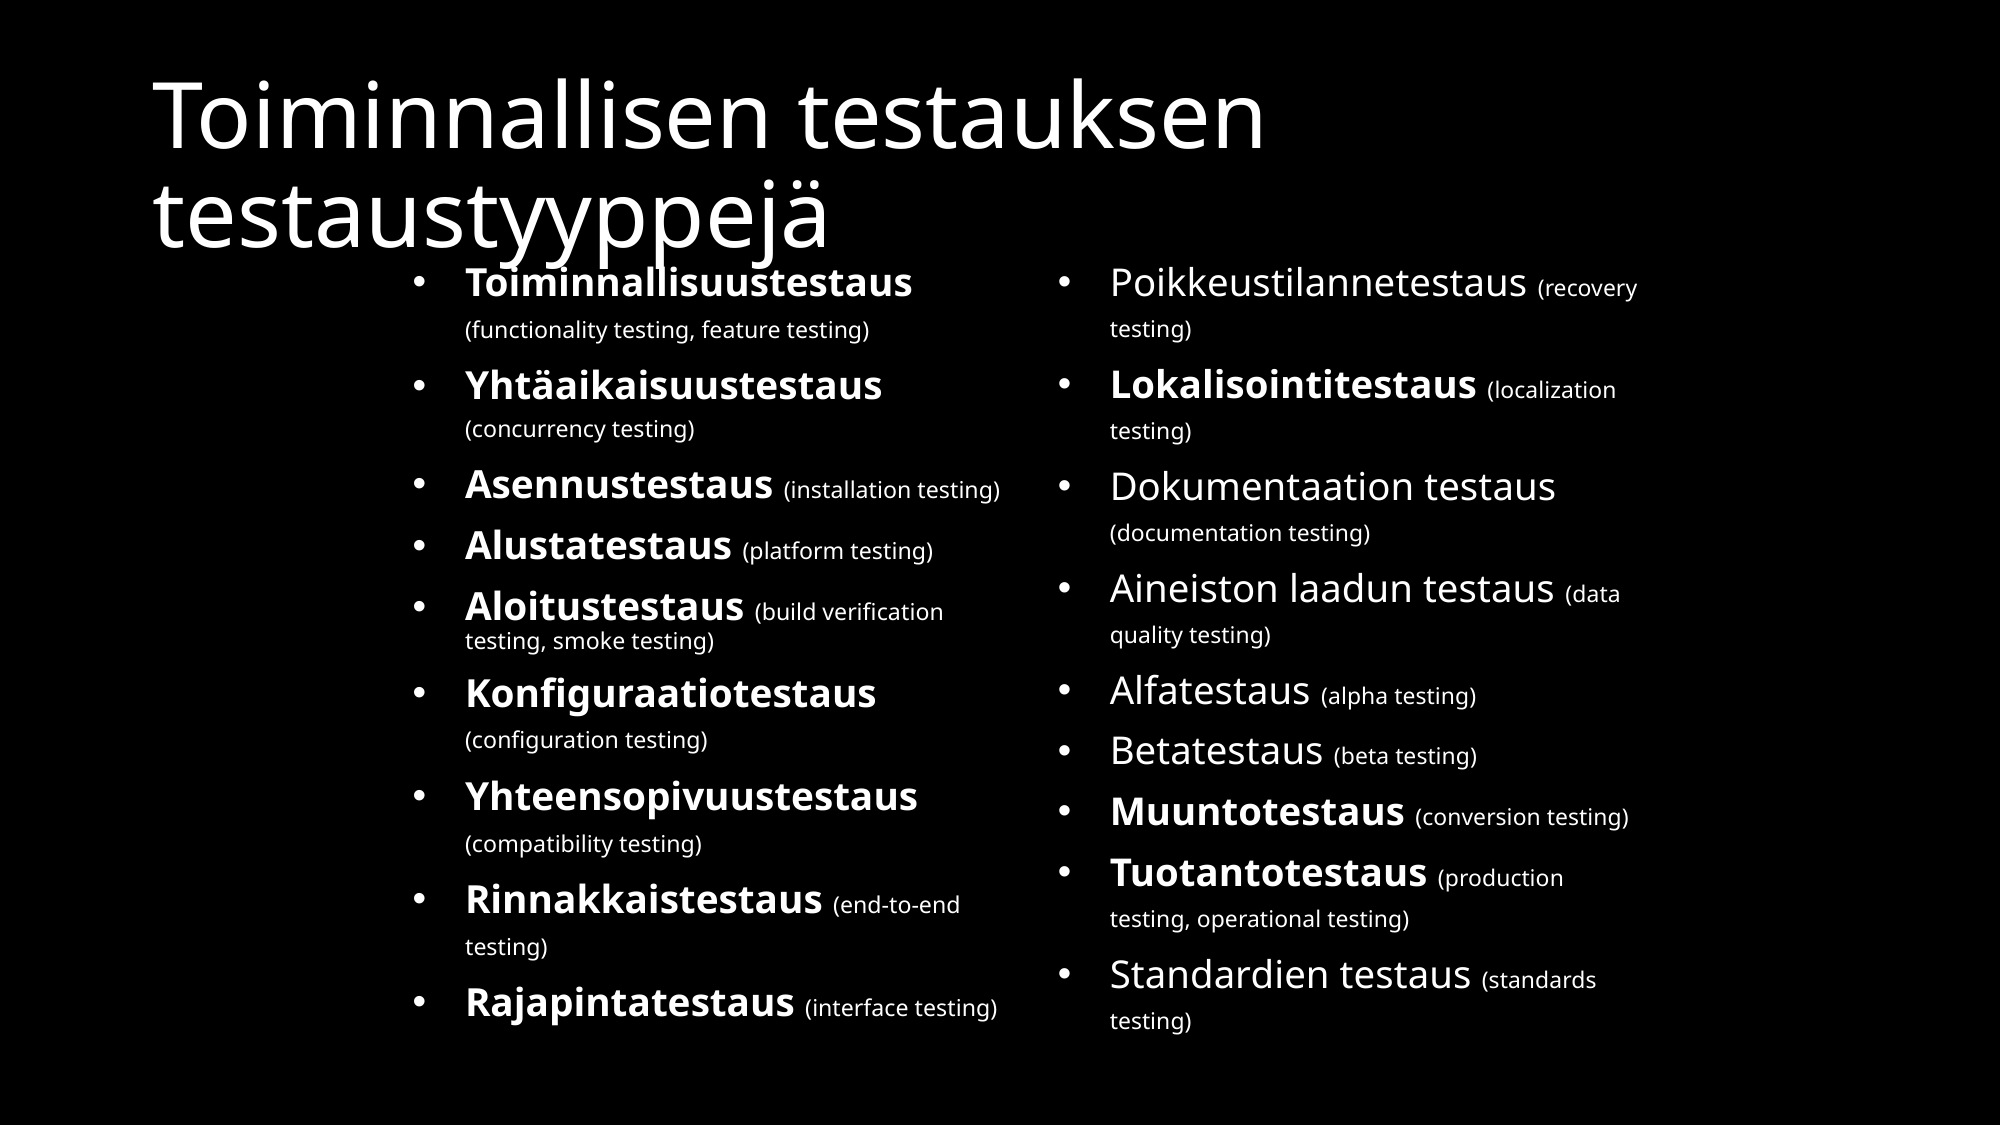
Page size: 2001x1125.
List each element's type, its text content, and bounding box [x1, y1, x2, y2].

list Toiminnallisuustestaus (functionality testing, feature testing) Yhtäaikaisuustestaus (concurrency testing) Asennustestaus (installation testing) Alustatestaus (platform testing) Aloitustestaus (build verification testing, smoke testing) Konfiguraatiotestaus (configuration testing) Yhteensopivuustestaus (compatibility testing) Rinnakkaistestaus (end-to-end testing) Rajapintatestaus (interface testing) [397, 255, 1016, 1059]
list Poikkeustilannetestaus (recovery testing) Lokalisointitestaus (localization testing) Dokumentaation testaus (documentation testing) Aineiston laadun testaus (data quality testing) Alfatestaus (alpha testing) Betatestaus (beta testing) Muuntotestaus (conversion testing) Tuotantotestaus (production testing, operational testing) Standardien testaus (standards testing) [1042, 255, 1662, 1059]
title Toiminnallisen testauksen testaustyyppejä [137, 59, 1863, 278]
